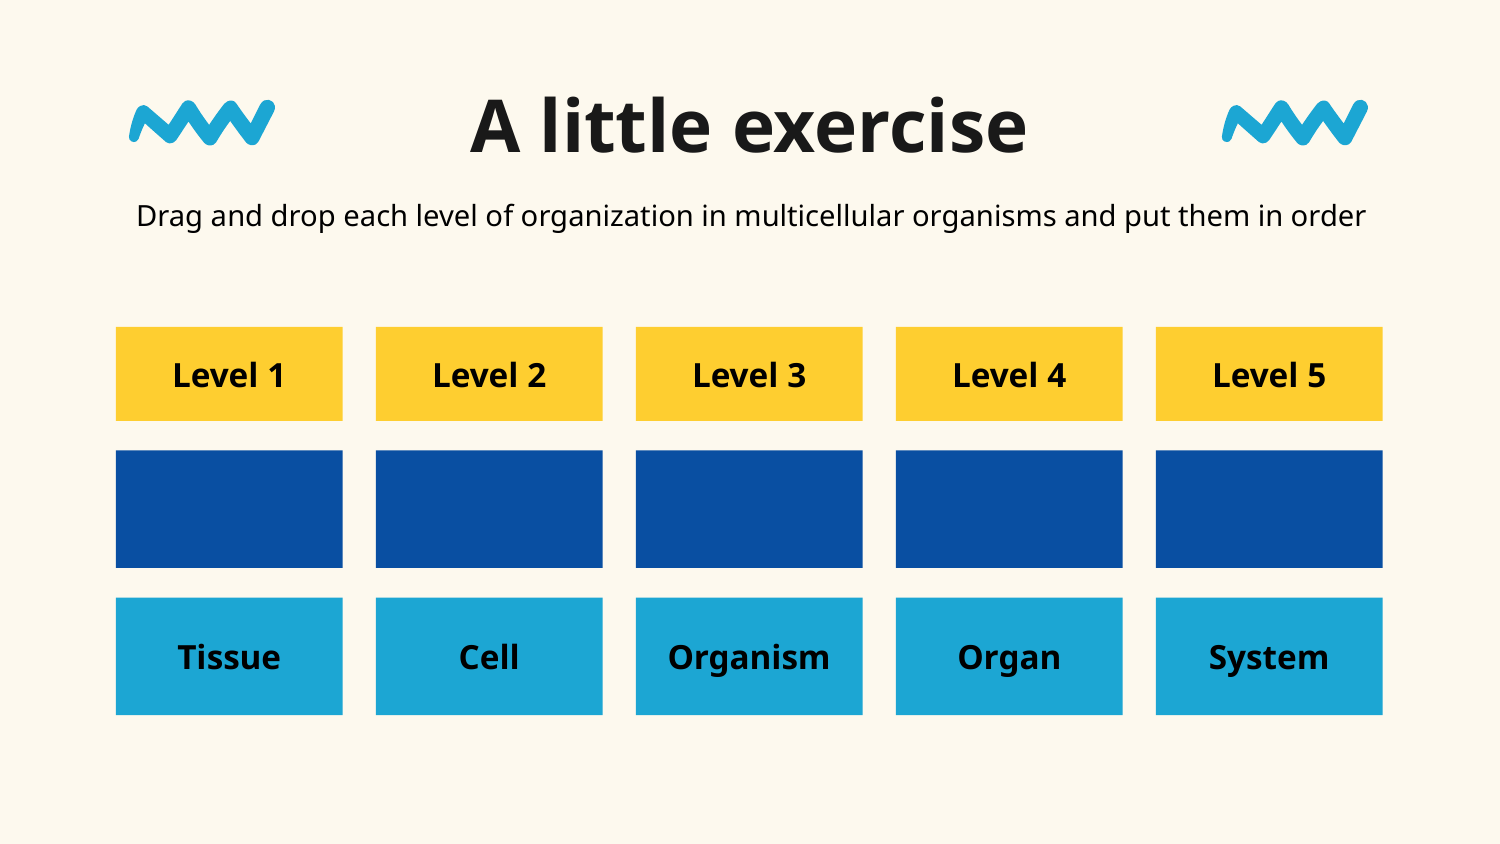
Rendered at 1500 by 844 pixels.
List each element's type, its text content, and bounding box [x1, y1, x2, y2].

text_box [115, 450, 343, 568]
text_box Level 1 [115, 326, 343, 421]
text_box Organ [895, 597, 1123, 716]
text_box [1155, 450, 1383, 568]
text_box System [1155, 597, 1383, 716]
text_box Level 5 [1155, 326, 1383, 421]
text_box Drag and drop each level of organization in multicellular organisms and put them in order [119, 182, 1385, 248]
text_box Organism [635, 597, 863, 716]
text_box Cell [375, 597, 603, 716]
text_box Tissue [115, 597, 343, 716]
text_box [635, 450, 863, 568]
text_box Level 2 [375, 326, 603, 421]
text_box [375, 450, 603, 568]
text_box [895, 450, 1123, 568]
text_box Level 4 [895, 326, 1123, 421]
text_box Level 3 [635, 326, 863, 421]
title A little exercise [117, 87, 1383, 182]
